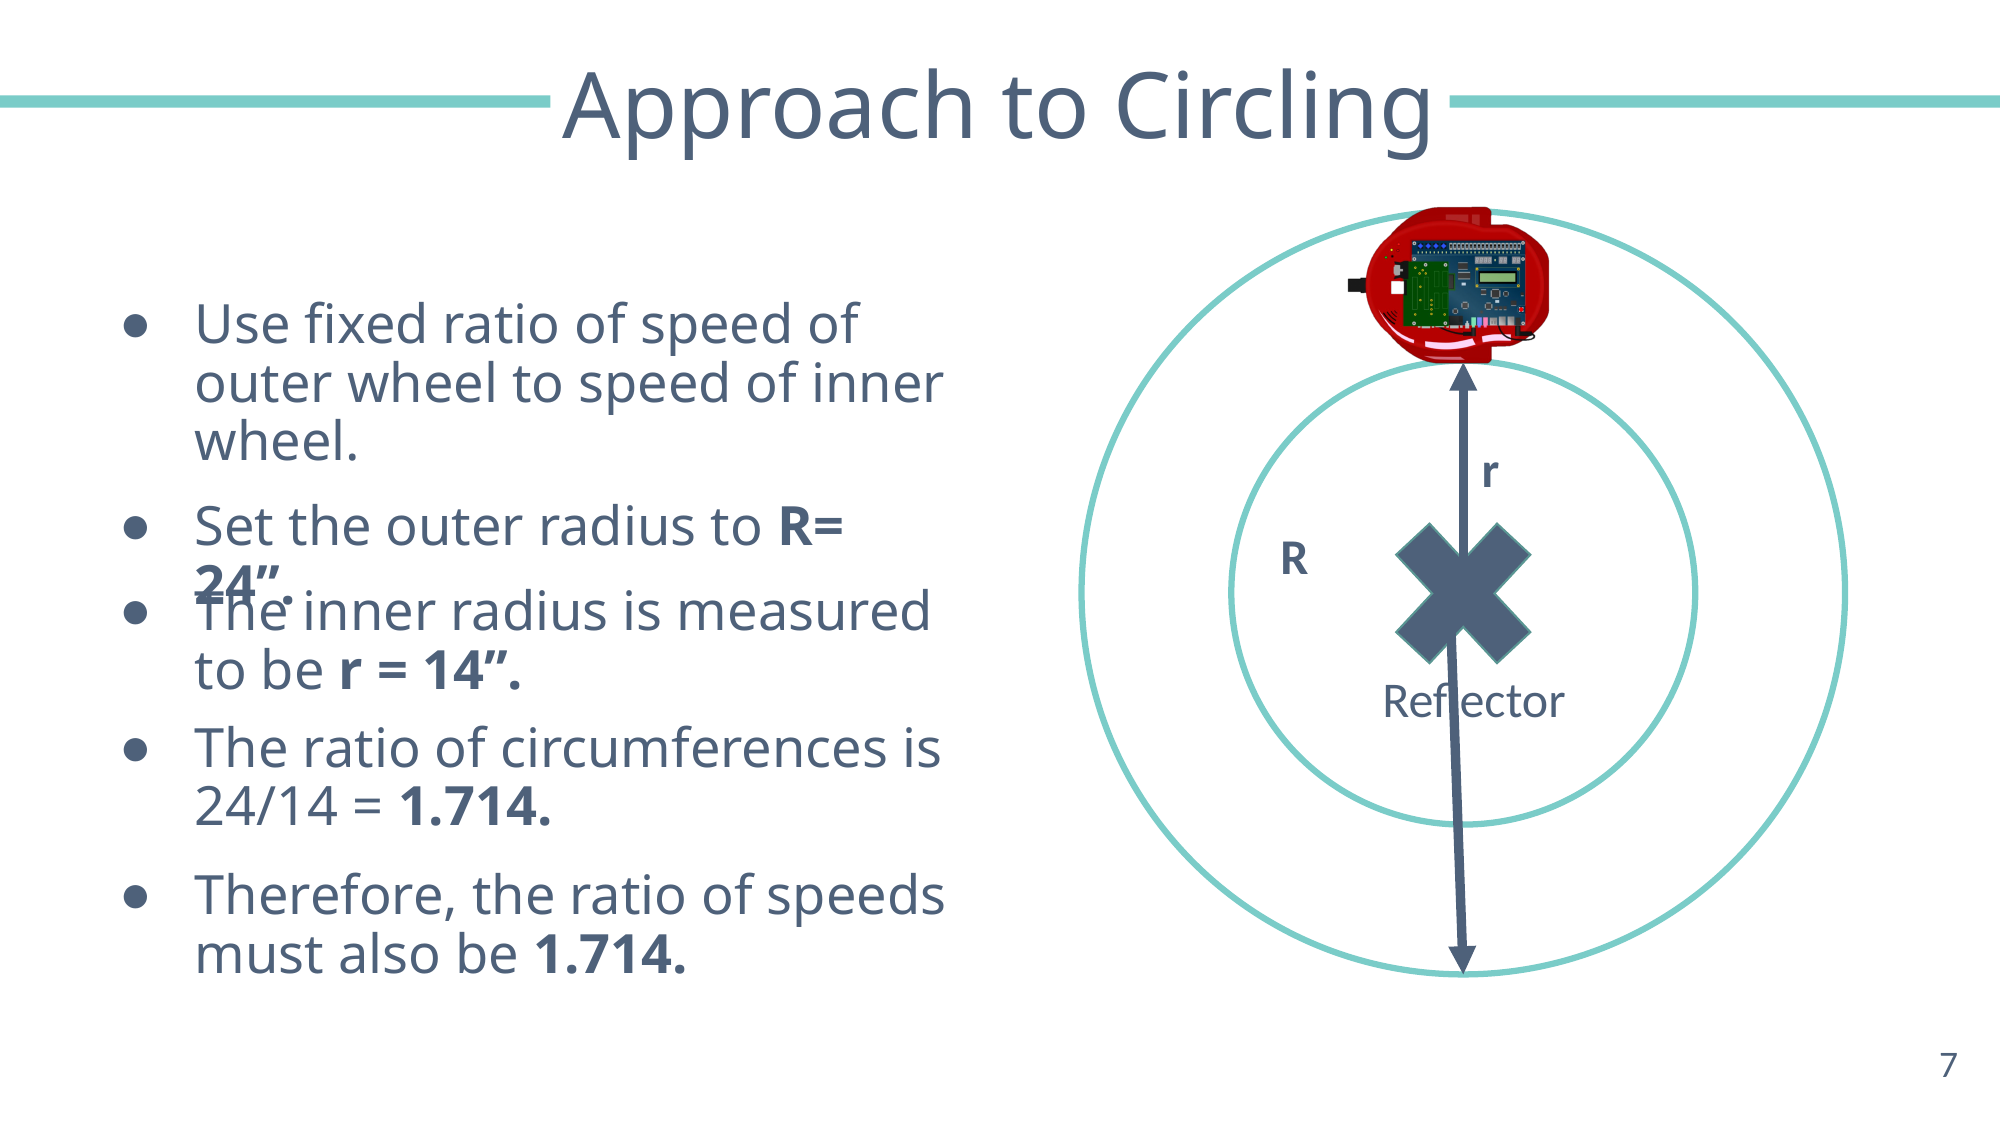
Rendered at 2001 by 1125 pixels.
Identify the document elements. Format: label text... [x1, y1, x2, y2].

text_box The inner radius is measured to be r = 14’’. The ratio of circumferences is 24/14 = 1.714. [99, 563, 969, 847]
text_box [1081, 203, 1846, 975]
text_box Set the outer radius to R= 24’’. [99, 479, 969, 561]
text_box Therefore, the ratio of speeds must also be 1.714. [99, 847, 969, 1006]
title Approach to Circling [68, 38, 1932, 165]
list Use fixed ratio of speed of outer wheel to speed of inner wheel. [99, 277, 969, 475]
slide_number 7 [1853, 1019, 1974, 1106]
text_box [1449, 94, 2000, 109]
text_box [0, 94, 551, 109]
